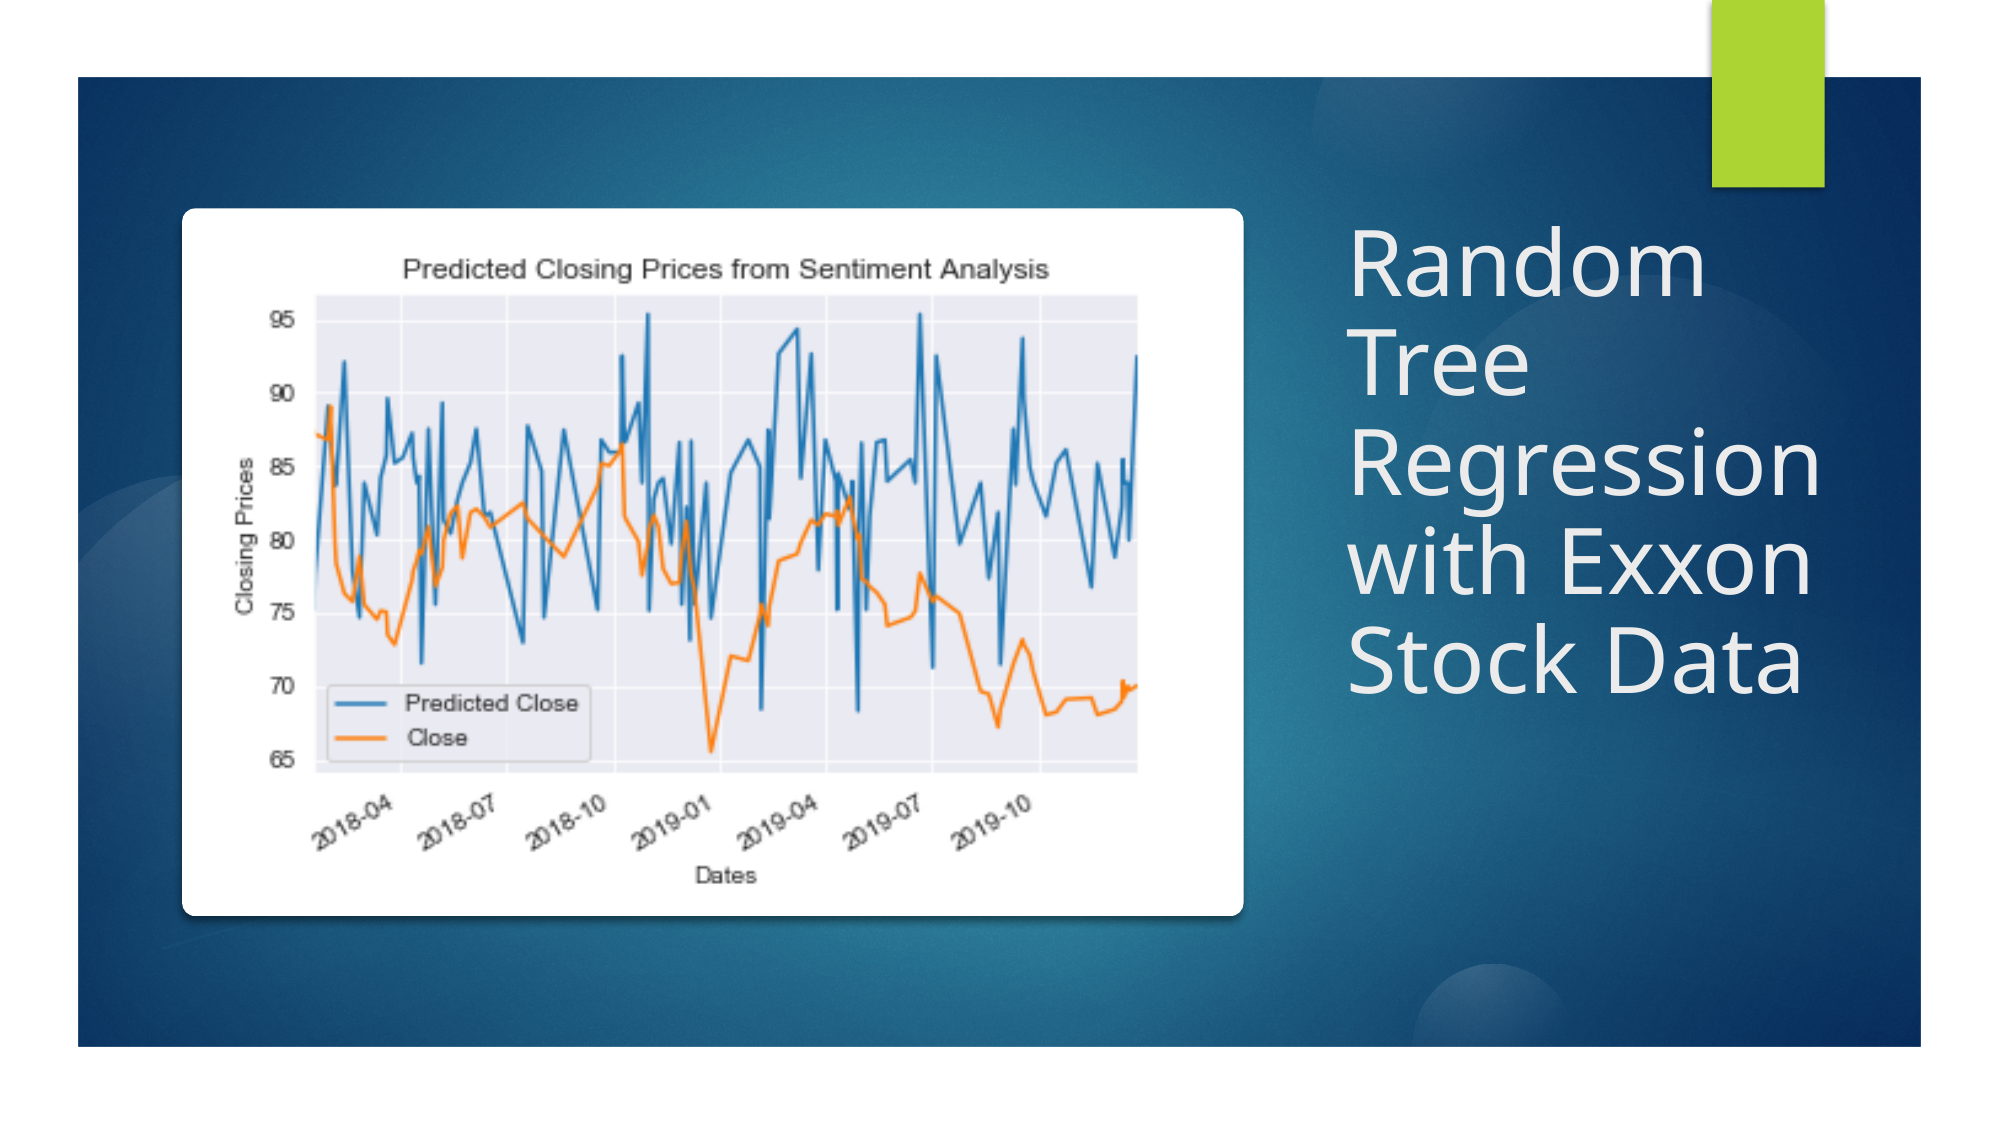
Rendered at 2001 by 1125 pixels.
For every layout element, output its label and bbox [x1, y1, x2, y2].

picture [181, 208, 1244, 917]
text_box [0, 0, 2000, 1125]
